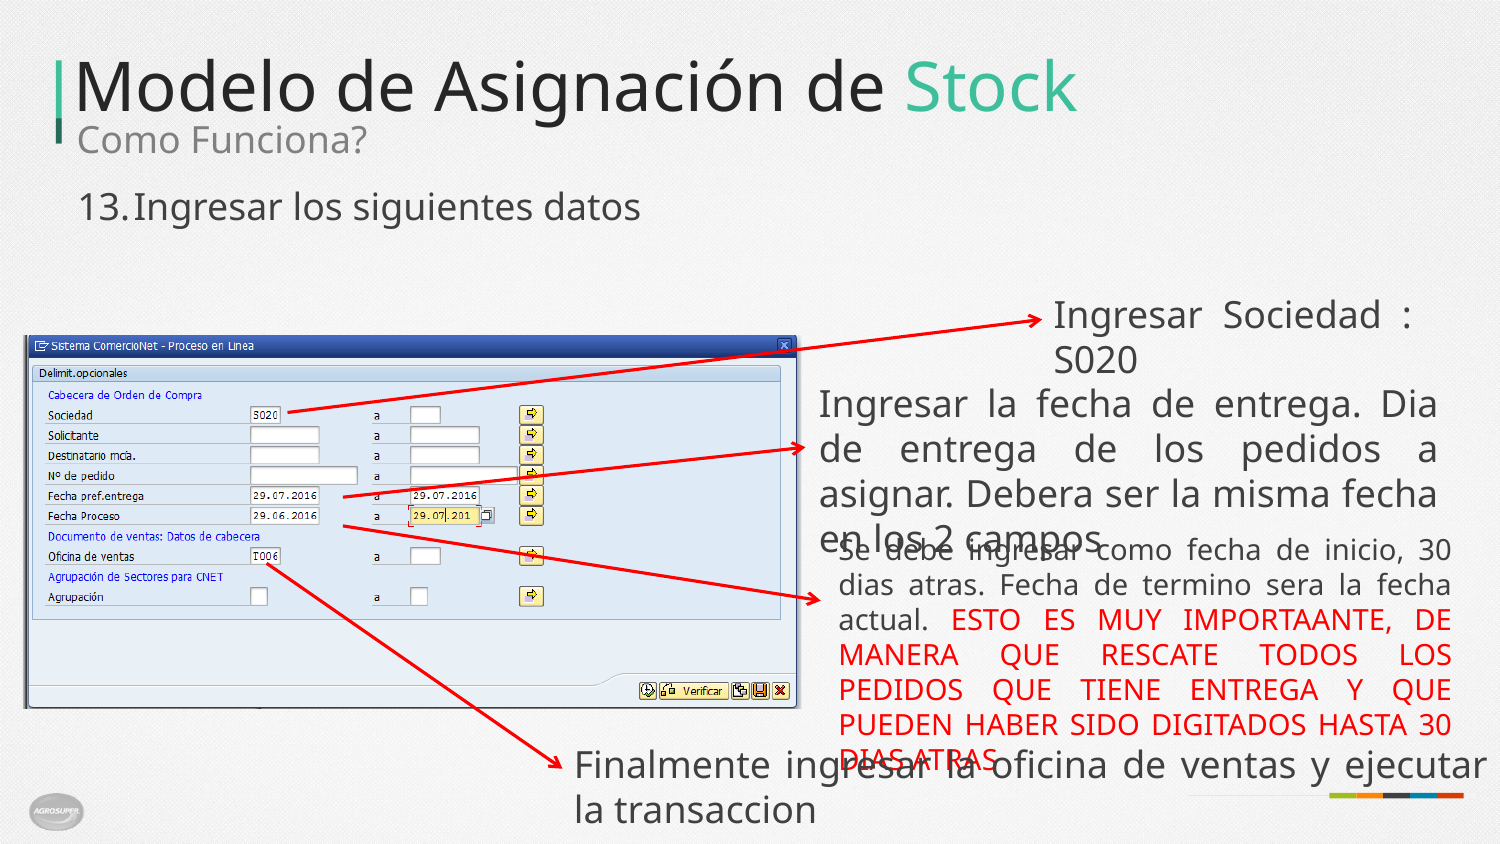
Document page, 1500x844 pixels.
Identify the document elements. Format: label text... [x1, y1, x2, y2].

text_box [55, 60, 62, 144]
list Ingresar Sociedad : S020 [1042, 285, 1424, 354]
list Ingresar los siguientes datos [65, 177, 1370, 271]
list Como Funciona? [65, 115, 1417, 154]
list Se debe ingresar como fecha de inicio, 30 dias atras. Fecha de termino sera la fecha actual. ESTO ES MUY IMPORTAANTE, DE MANERA QUE RESCATE TODOS LOS PEDIDOS QUE TIENE ENTREGA Y QUE PUEDEN HABER SIDO DIGITADOS HASTA 30 DIAS ATRAS [827, 525, 1464, 715]
list Finalmente ingresar la oficina de ventas y ejecutar la transaccion [562, 735, 1500, 803]
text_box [342, 447, 806, 498]
picture [0, 0, 1500, 844]
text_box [266, 563, 563, 769]
list Ingresar la fecha de entrega. Dia de entrega de los pedidos a asignar. Debera ser la misma fecha en los 2 campos [807, 373, 1451, 544]
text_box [287, 319, 1043, 413]
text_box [342, 525, 821, 601]
list Modelo de Asignación de Stock [62, 47, 1417, 127]
